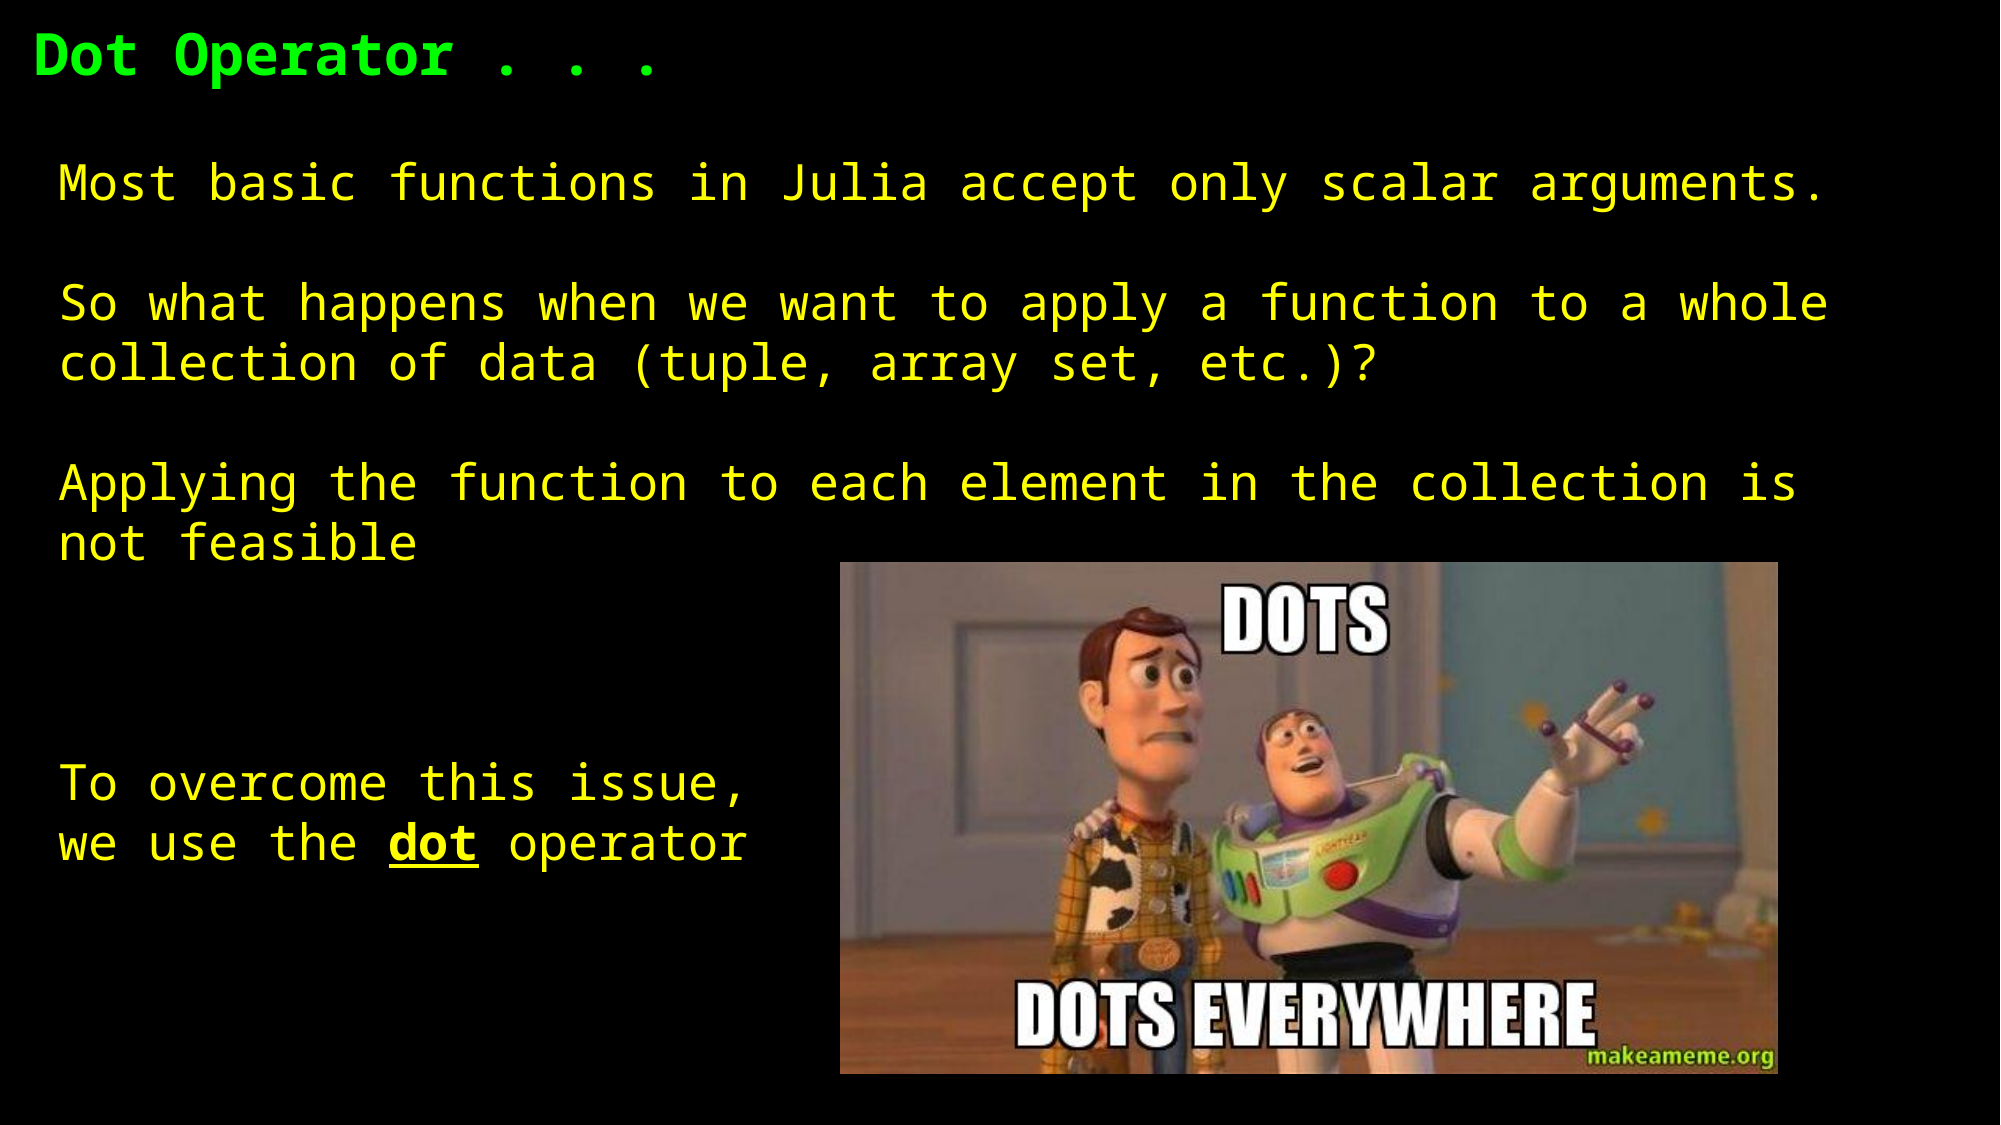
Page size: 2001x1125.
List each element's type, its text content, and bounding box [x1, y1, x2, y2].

text_box Dot Operator . . . [20, 9, 988, 95]
text_box Most basic functions in Julia accept only scalar arguments. So what happens when we want to apply a function to a whole collection of data (tuple, array set, etc.)? Applying the function to each element in the collection is not feasible To overcome this issue, we use the dot operator [43, 143, 1890, 878]
picture [840, 562, 1778, 1074]
